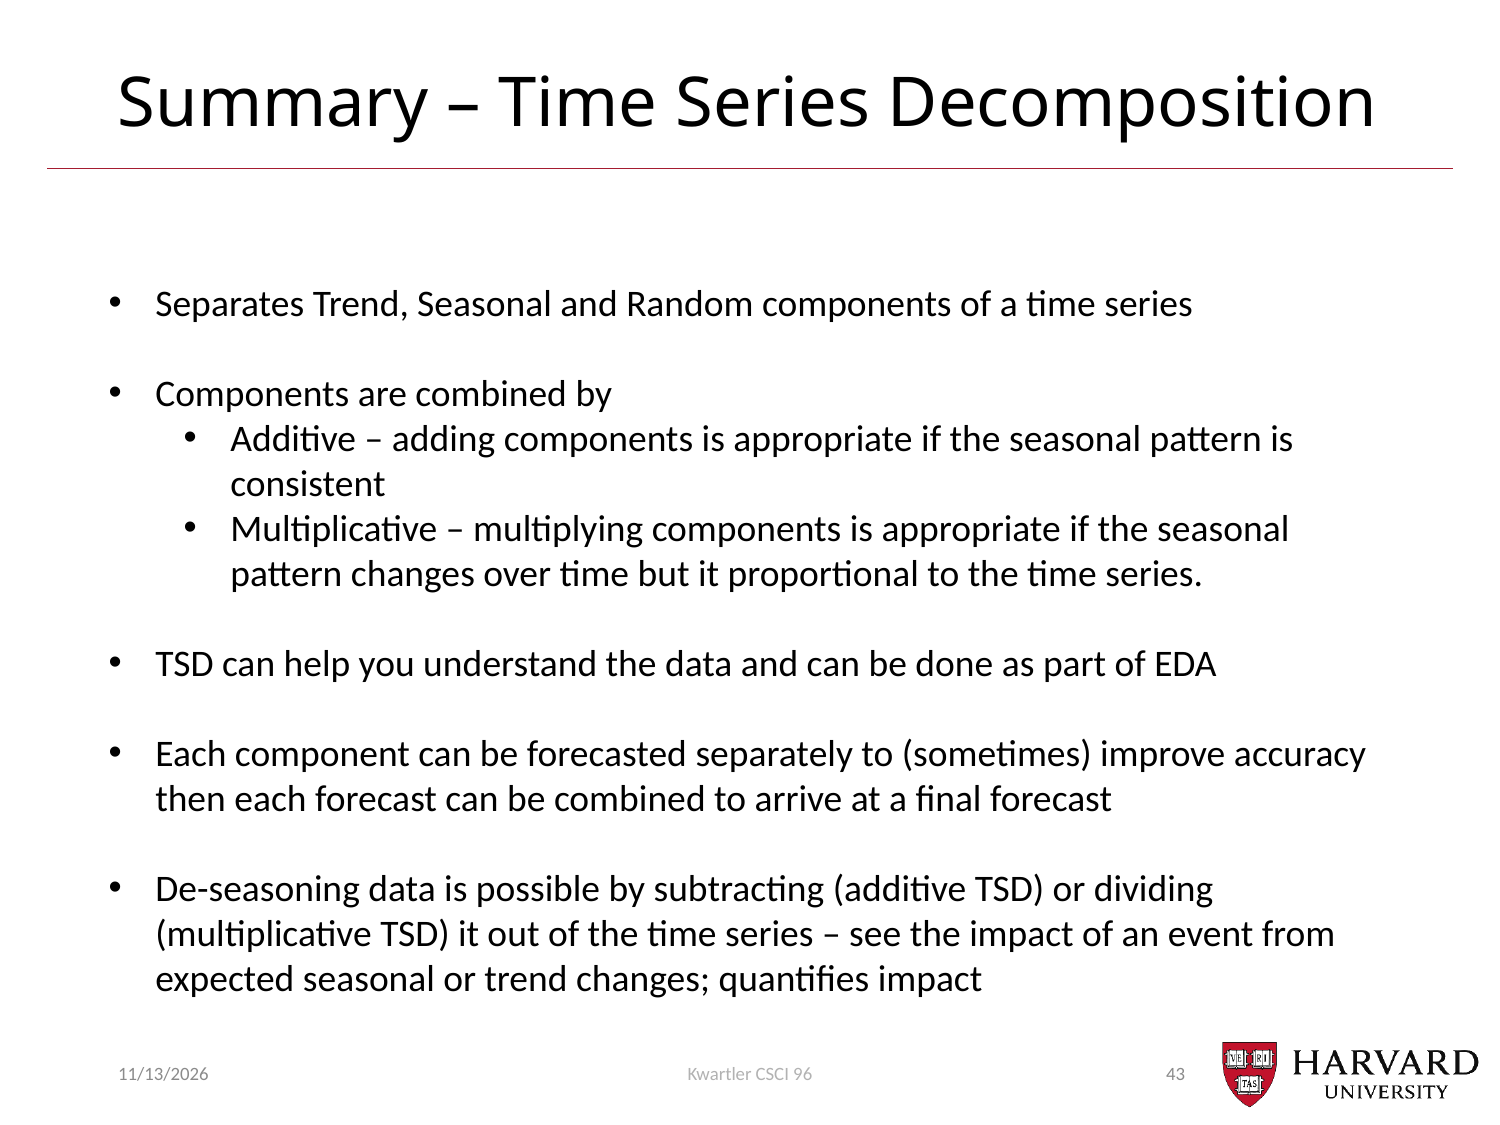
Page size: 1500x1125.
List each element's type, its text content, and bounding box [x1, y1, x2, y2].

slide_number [103, 1042, 441, 1103]
title Summary – Time Series Decomposition [103, 59, 1397, 157]
slide_number 43 [1059, 1042, 1200, 1103]
footer Kwartler CSCI 96 [496, 1042, 1004, 1103]
picture [1200, 1024, 1500, 1125]
text_box Separates Trend, Seasonal and Random components of a time series Components are combined by Additive – adding components is appropriate if the seasonal pattern is consistent Multiplicative – multiplying components is appropriate if the seasonal pattern changes over time but it proportional to the time series. TSD can help you understand the data and can be done as part of EDA Each component can be forecasted separately to (sometimes) improve accuracy then each forecast can be combined to arrive at a final forecast De-seasoning data is possible by subtracting (additive TSD) or dividing (multiplicative TSD) it out of the time series – see the impact of an event from expected seasonal or trend changes; quantifies impact [93, 271, 1402, 1007]
